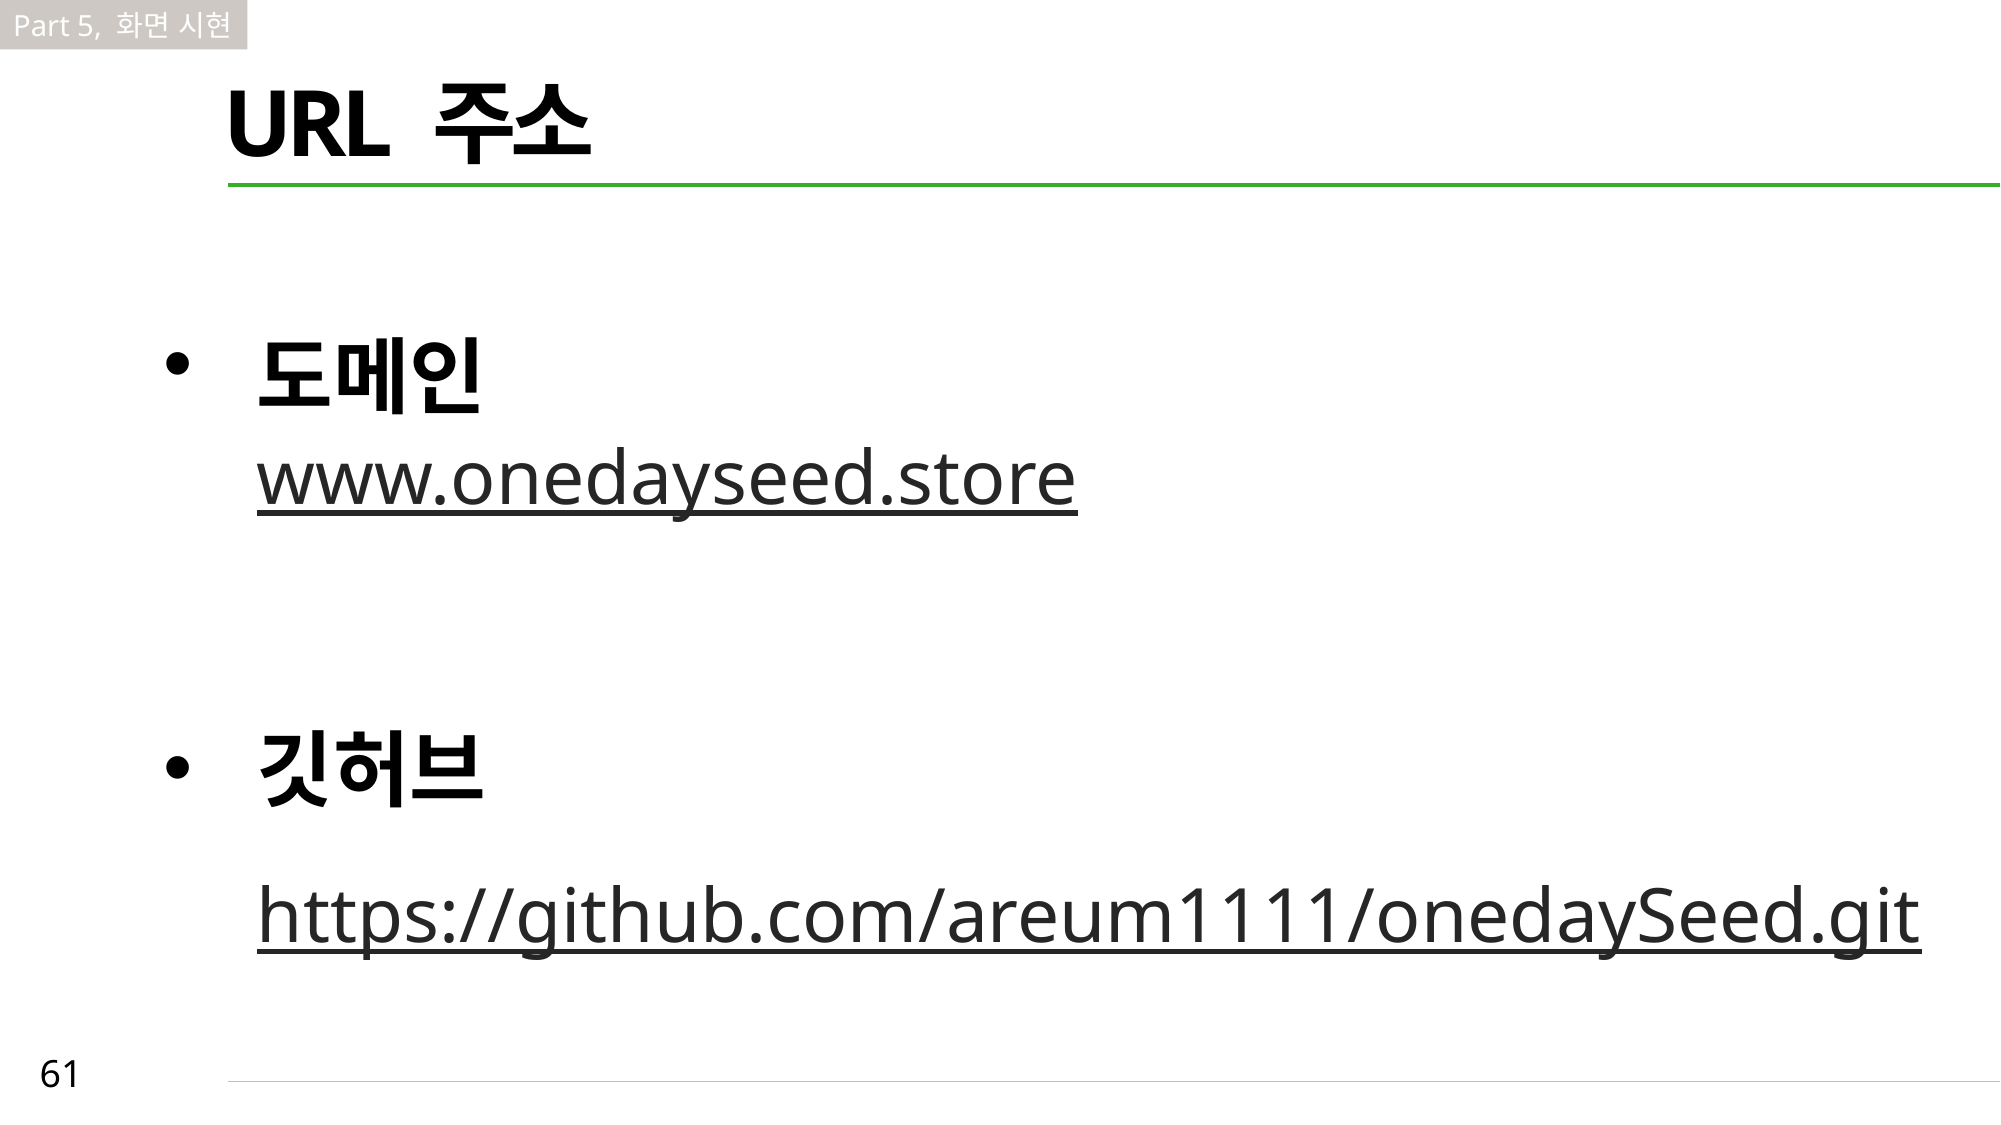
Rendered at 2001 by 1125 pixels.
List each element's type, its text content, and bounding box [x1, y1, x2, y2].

text_box Part 5, 화면 시현 [0, 0, 248, 50]
text_box URL 주소 [209, 56, 610, 182]
text_box 도메인 www.onedayseed.store 깃허브 https://github.com/areum1111/onedaySeed.git [148, 287, 1954, 1023]
